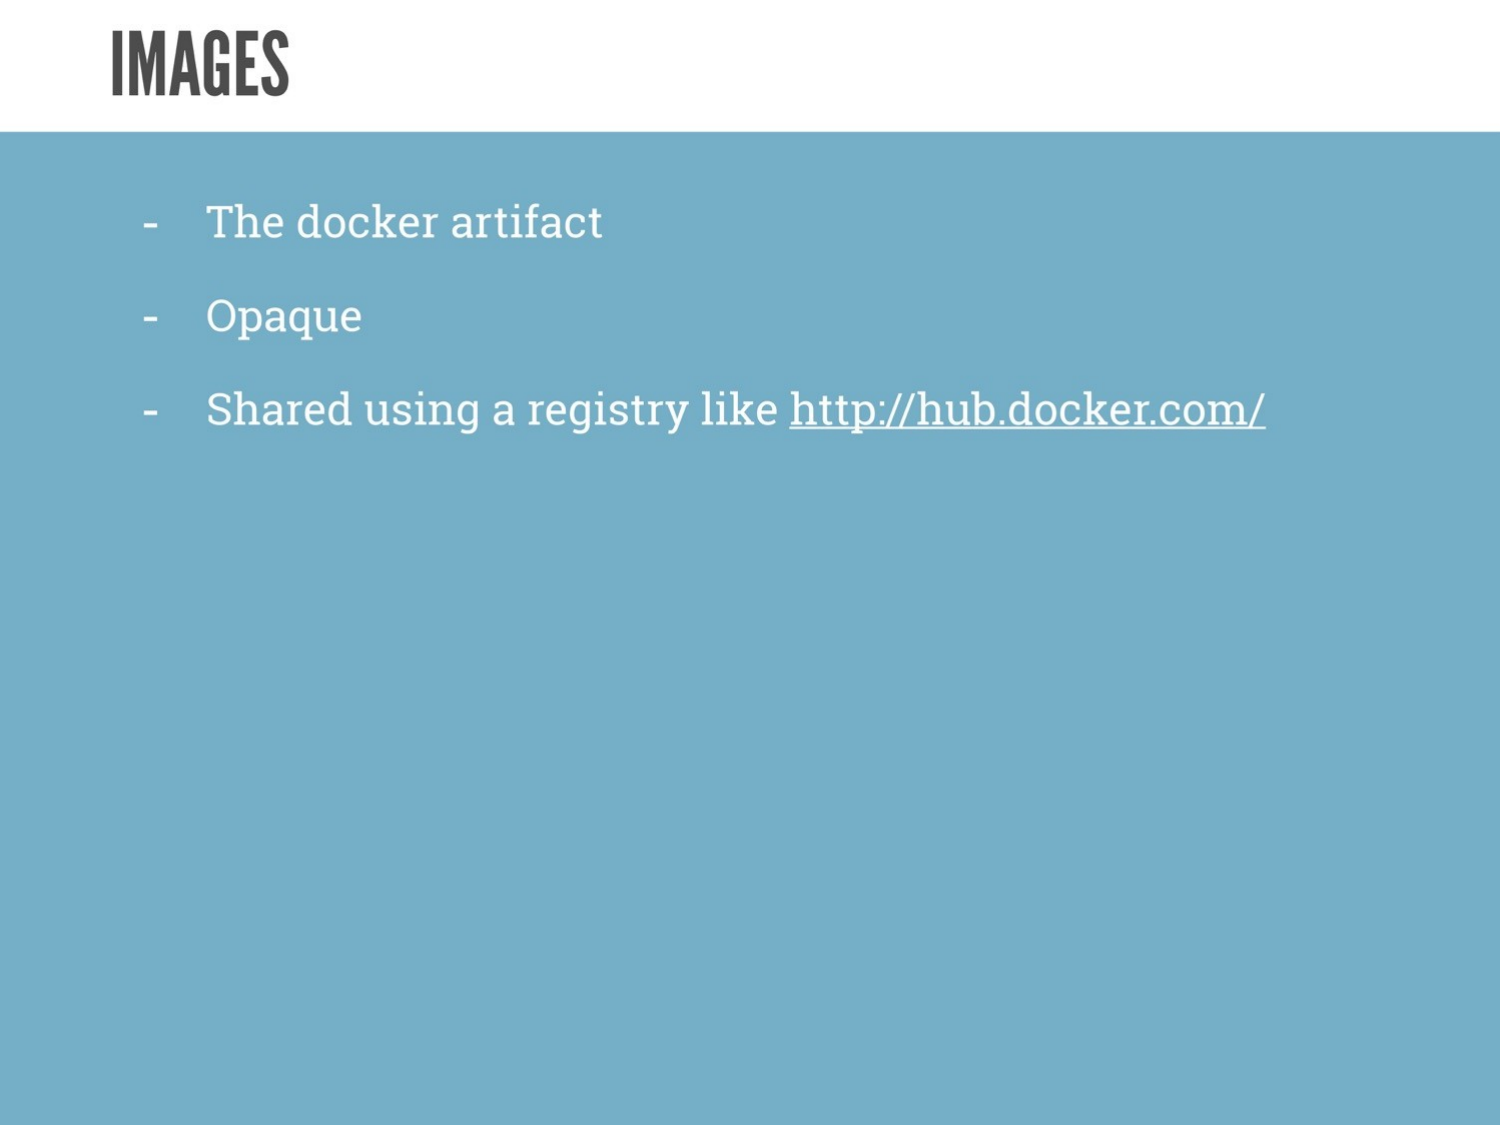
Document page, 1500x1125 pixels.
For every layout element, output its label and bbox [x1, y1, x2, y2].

text_box [0, 24, 1500, 1125]
